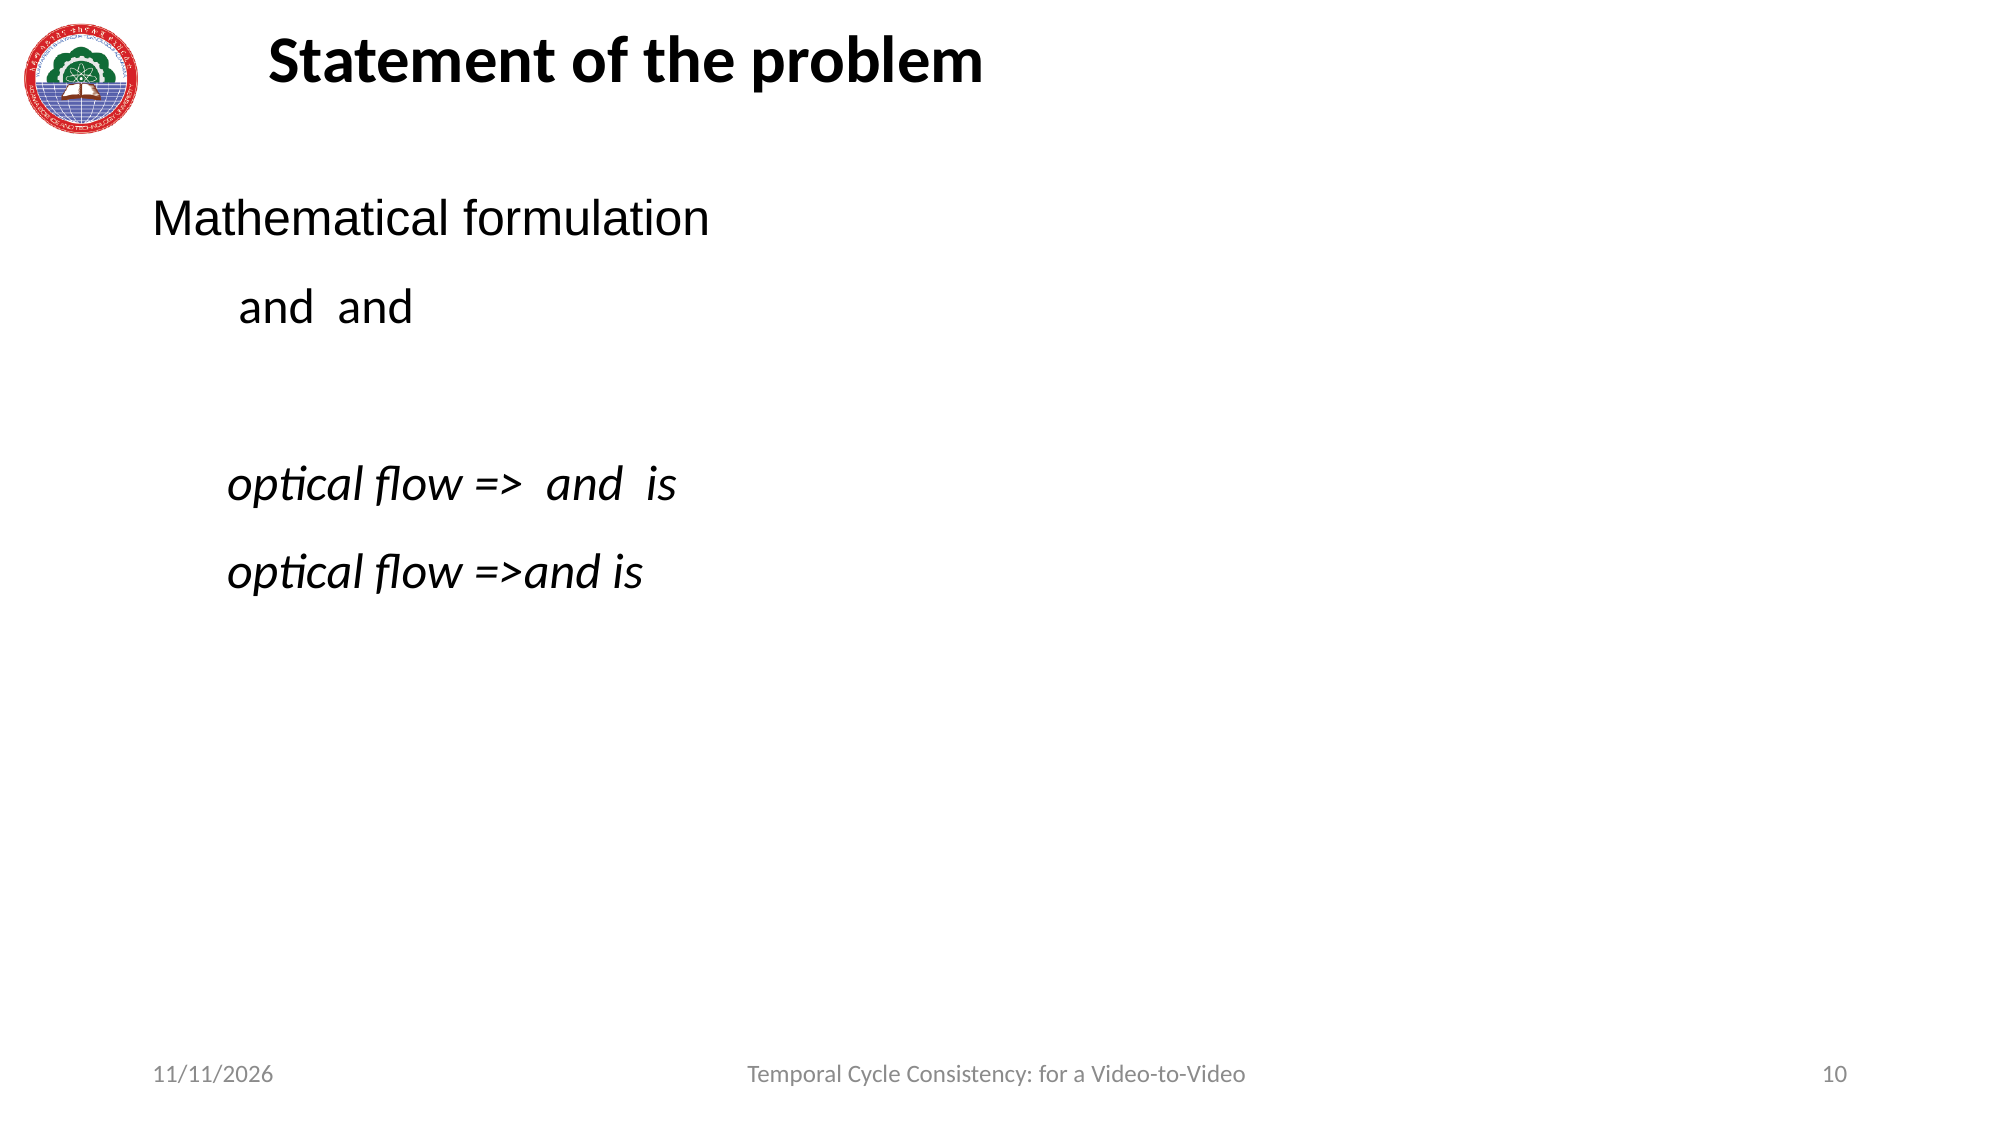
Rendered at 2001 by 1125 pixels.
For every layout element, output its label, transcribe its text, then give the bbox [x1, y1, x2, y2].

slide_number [137, 1042, 588, 1103]
picture [24, 22, 138, 134]
title Statement of the problem [252, 22, 1863, 161]
footer Temporal Cycle Consistency: for a Video-to-Video [662, 1042, 1338, 1103]
slide_number 10 [1412, 1042, 1863, 1103]
